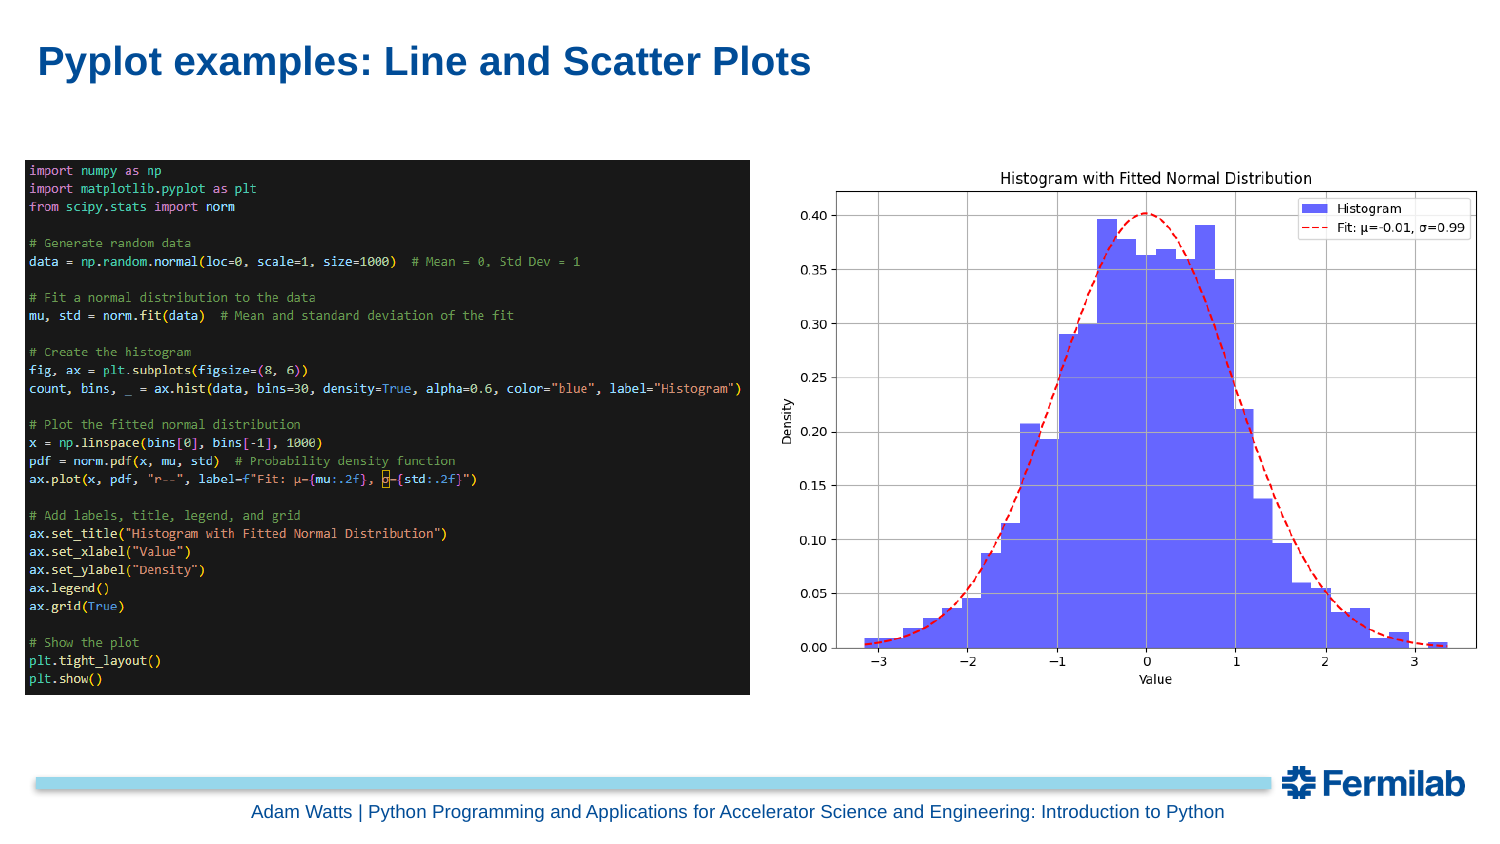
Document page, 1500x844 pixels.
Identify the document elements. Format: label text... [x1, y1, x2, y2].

picture [1282, 766, 1465, 799]
footer Adam Watts | Python Programming and Applications for Accelerator Science and Engineering: Introduction to Python [251, 800, 1279, 831]
picture [25, 160, 751, 695]
title Pyplot examples: Line and Scatter Plots [37, 30, 1463, 84]
picture [772, 162, 1485, 695]
